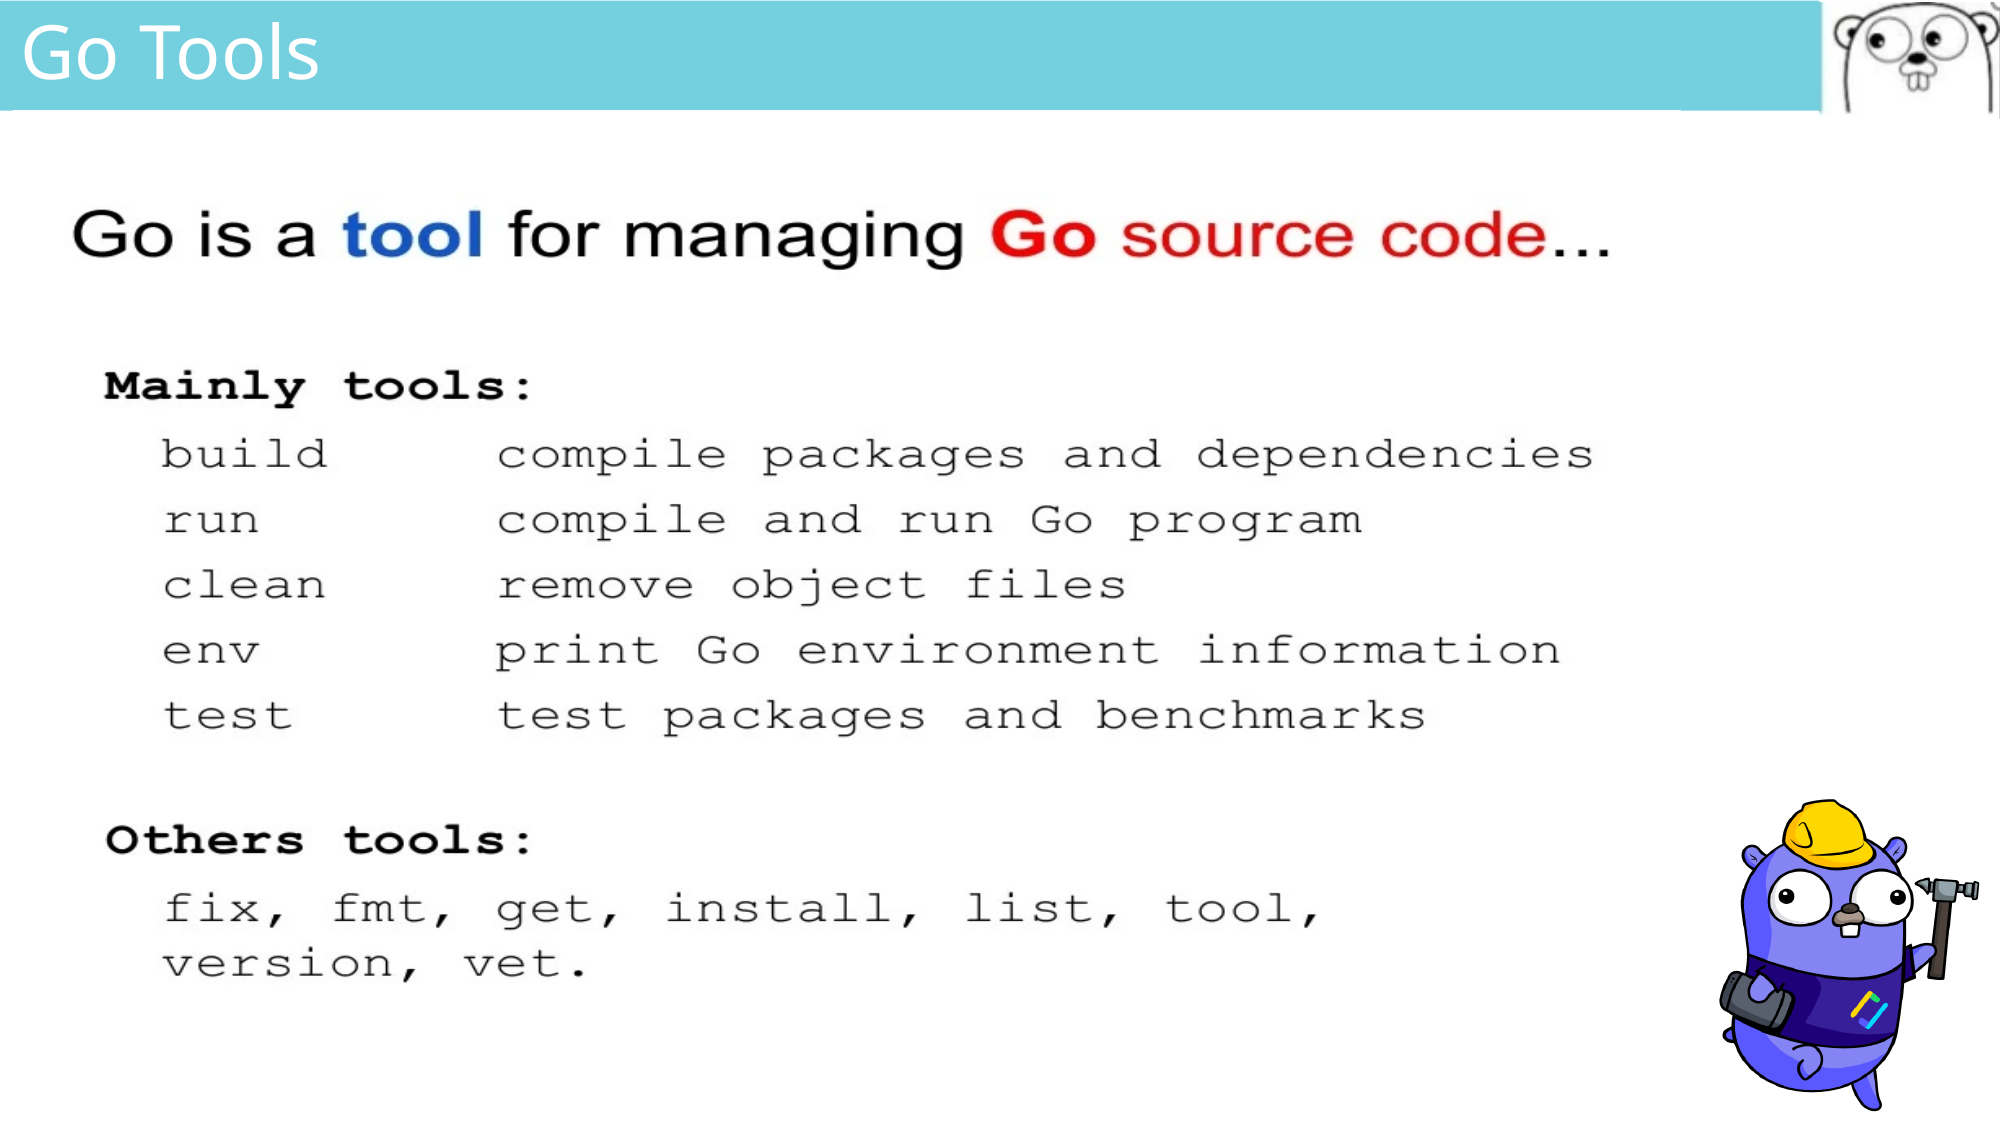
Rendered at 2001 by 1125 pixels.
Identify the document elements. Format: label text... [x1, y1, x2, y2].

title Go Tools [4, 0, 1000, 120]
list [13, 110, 1681, 1125]
text_box [1000, 0, 1820, 111]
picture [1819, 2, 2000, 119]
text_box [0, 0, 4, 111]
picture [1622, 725, 2000, 1125]
